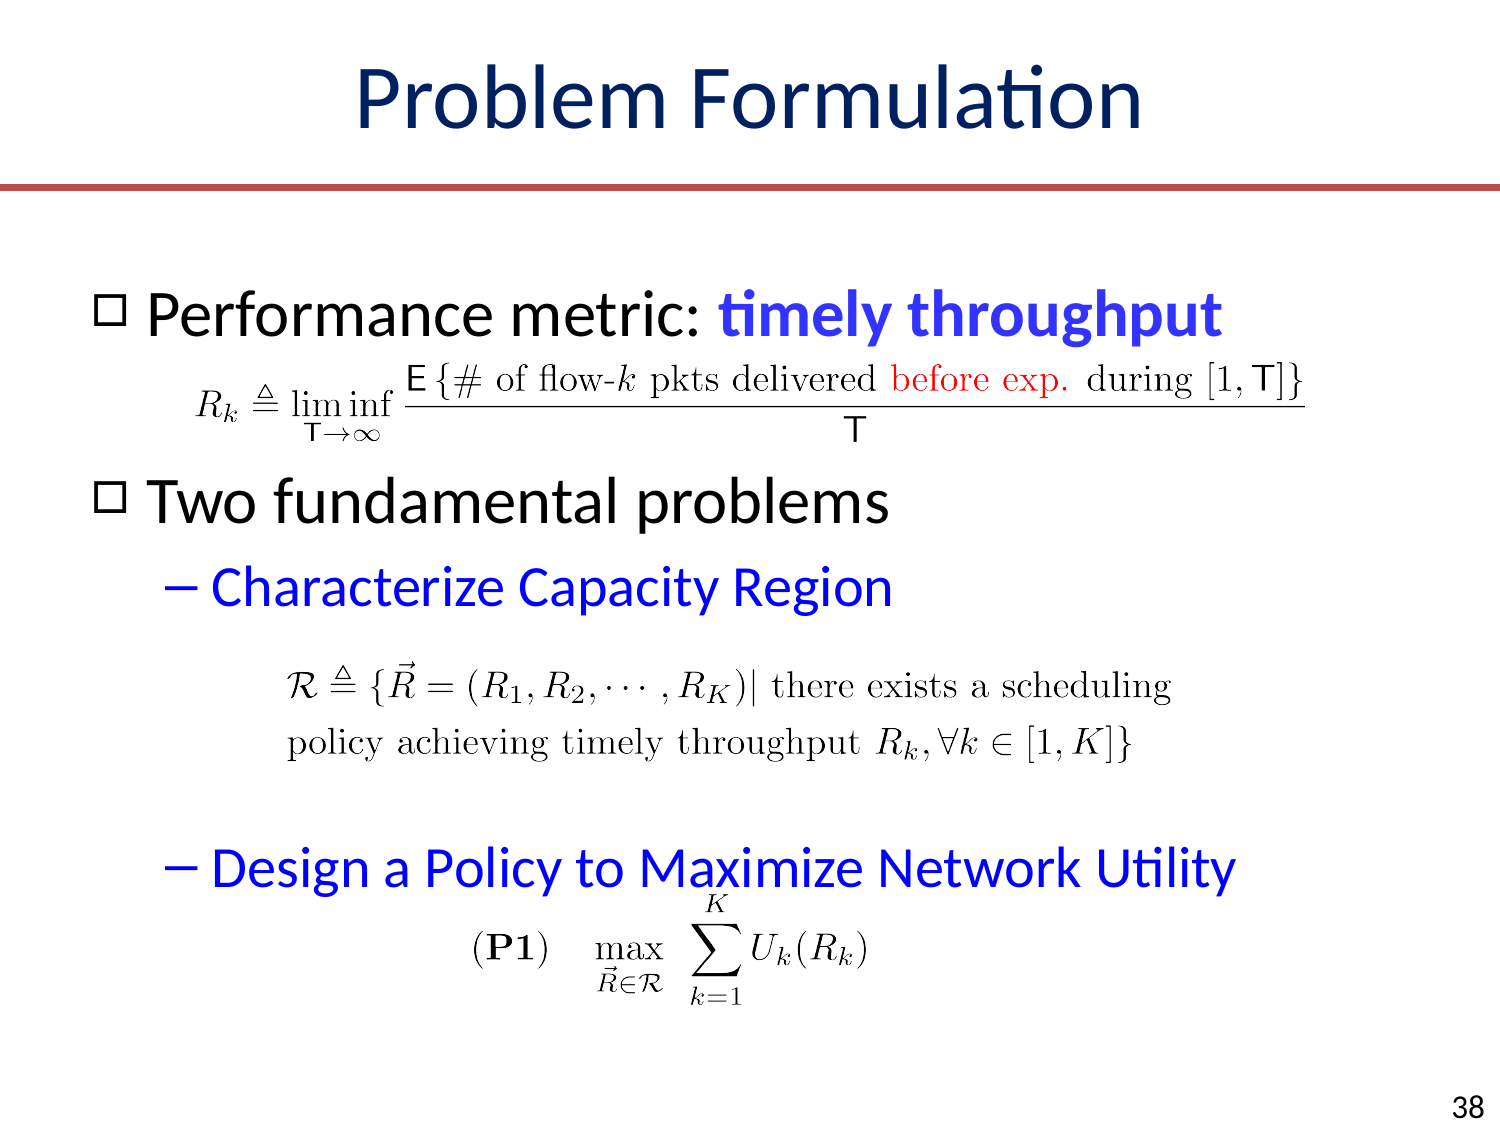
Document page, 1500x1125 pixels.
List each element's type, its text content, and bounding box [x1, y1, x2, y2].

picture [195, 362, 1305, 442]
title Problem Formulation [0, 0, 1500, 184]
slide_number 38 [1149, 1084, 1500, 1125]
picture [474, 894, 867, 1006]
picture [287, 660, 1171, 763]
list Performance metric: timely throughput Two fundamental problems Characterize Capacity Region Design a Policy to Maximize Network Utility [75, 262, 1425, 1005]
